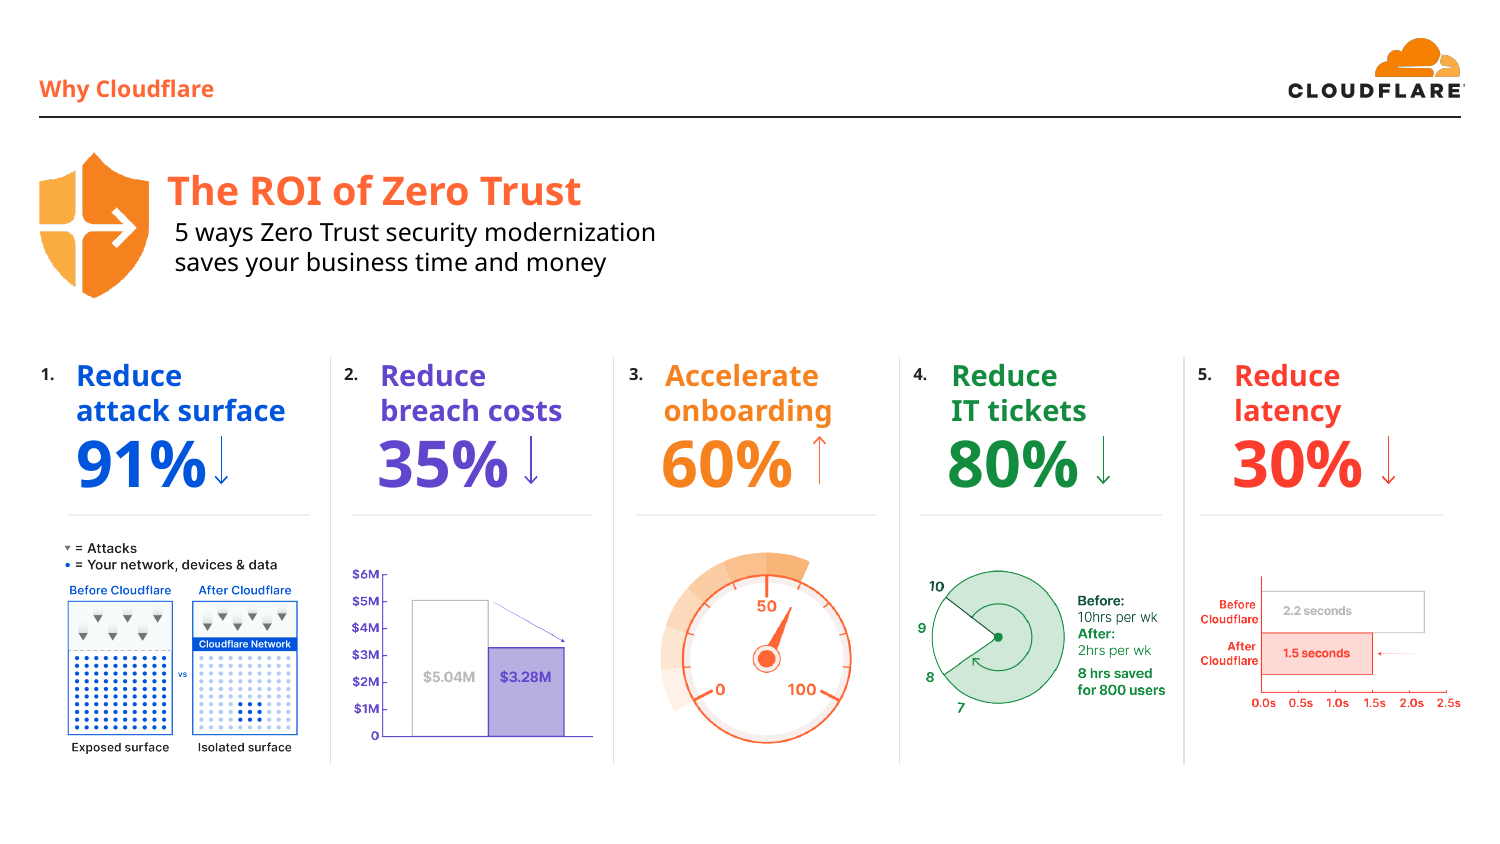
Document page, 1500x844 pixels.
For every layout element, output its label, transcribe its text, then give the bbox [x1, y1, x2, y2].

text_box Accelerate onboarding [663, 357, 856, 416]
text_box 4. [911, 361, 934, 386]
text_box 91% [74, 427, 216, 496]
text_box 60% [660, 427, 814, 496]
list Why Cloudflare [39, 63, 731, 102]
text_box Reduce latency [1232, 357, 1347, 416]
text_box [214, 435, 229, 485]
text_box Reduce IT tickets [949, 357, 1135, 416]
text_box 5. [1196, 361, 1214, 386]
text_box 3. [627, 361, 645, 386]
text_box 35% [376, 427, 530, 496]
text_box 1. [39, 361, 57, 386]
text_box 80% [946, 427, 1095, 496]
picture [660, 552, 853, 745]
text_box 30% [1230, 427, 1379, 496]
picture [1288, 38, 1466, 98]
text_box 2. [342, 361, 360, 386]
text_box Reduce attack surface [74, 357, 308, 416]
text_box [1381, 435, 1396, 485]
picture [39, 151, 151, 298]
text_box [1096, 435, 1111, 485]
picture [1200, 576, 1462, 711]
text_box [524, 435, 538, 485]
picture [351, 567, 593, 745]
text_box 5 ways Zero Trust security modernization saves your business time and money [174, 194, 676, 298]
text_box The ROI of Zero Trust [167, 166, 618, 214]
text_box Reduce breach costs [378, 357, 588, 424]
picture [916, 570, 1168, 735]
picture [64, 540, 298, 764]
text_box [812, 435, 827, 485]
